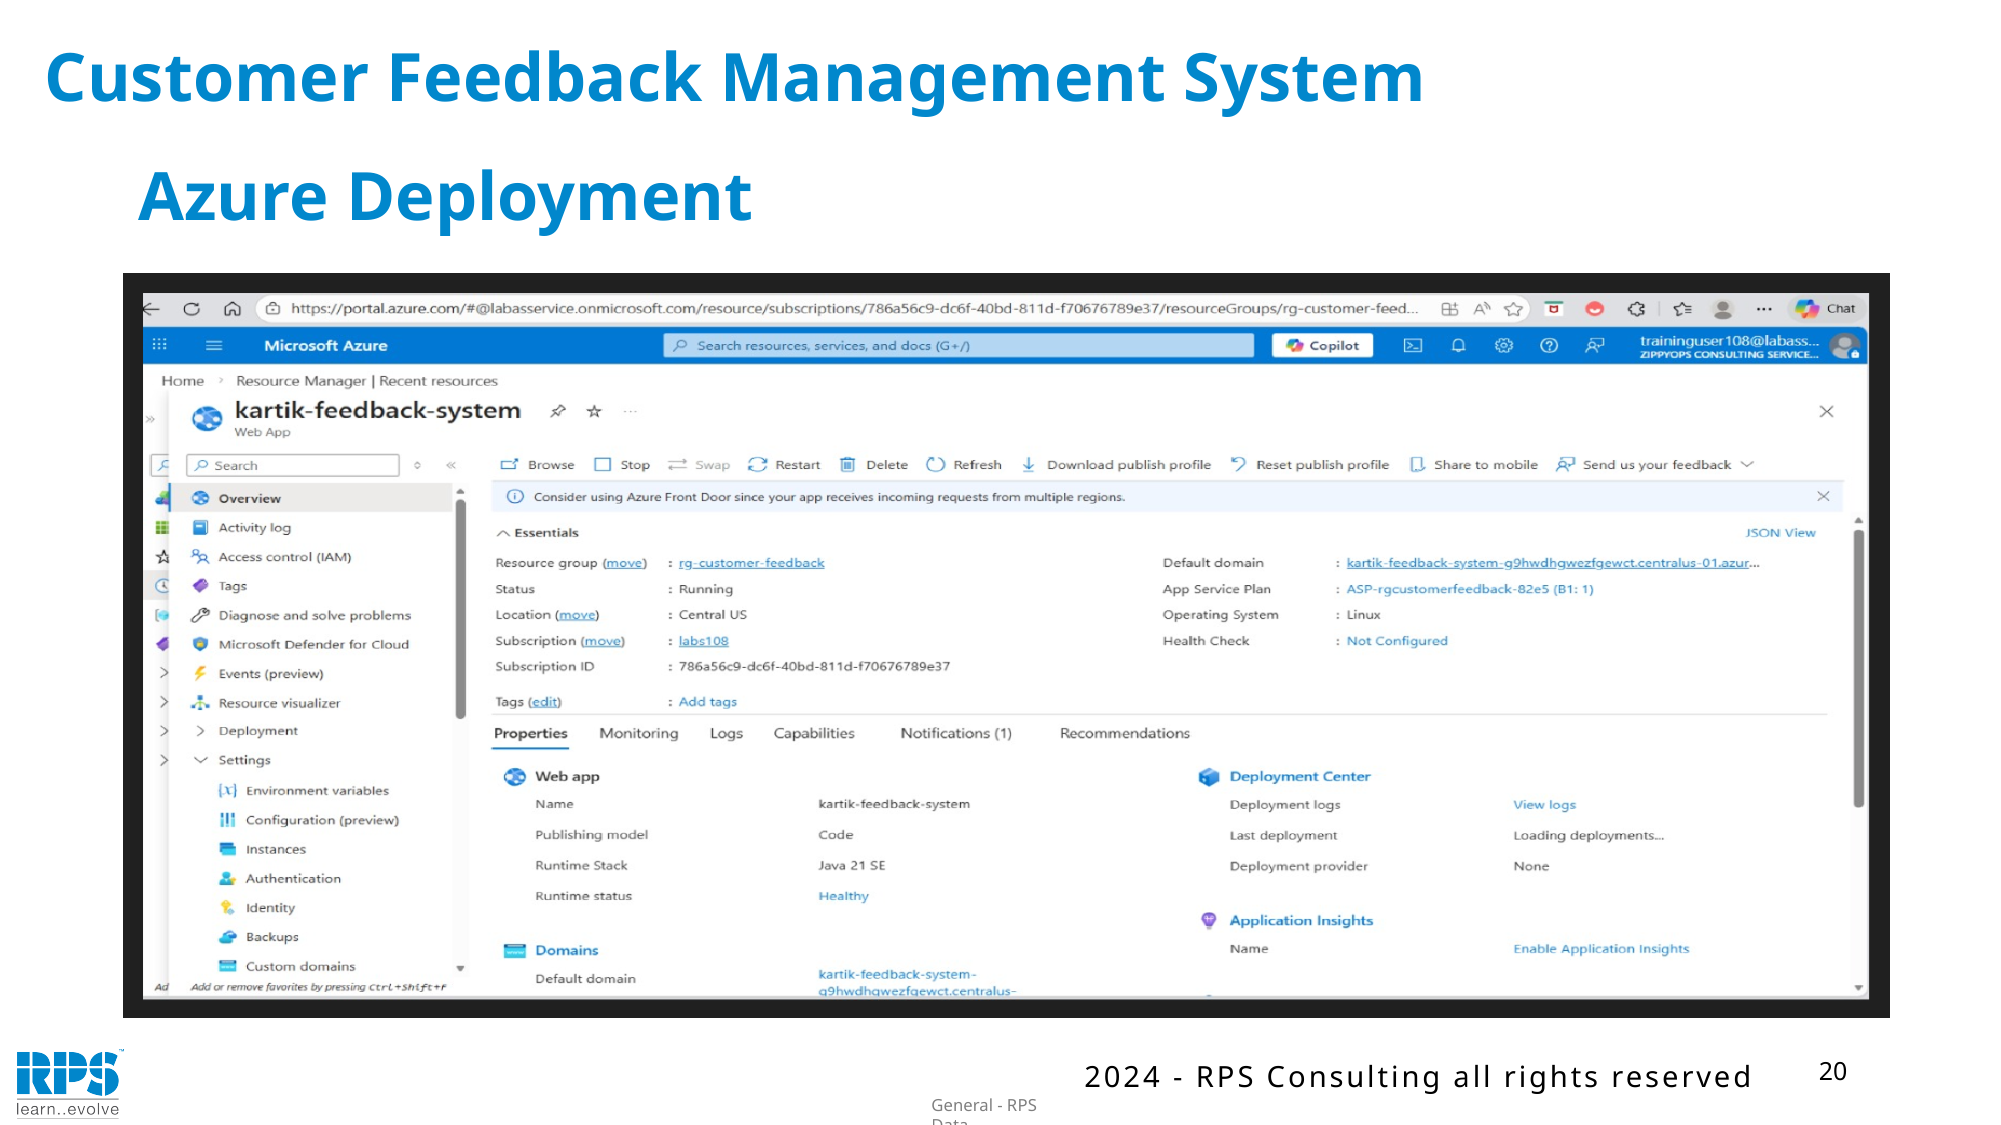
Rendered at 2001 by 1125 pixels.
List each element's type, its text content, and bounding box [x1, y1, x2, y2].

picture [123, 273, 1891, 1018]
text_box Azure Deployment [123, 146, 802, 242]
picture [17, 1048, 125, 1120]
text_box Customer Feedback Management System [44, 34, 1703, 115]
text_box 2024 - RPS Consulting all rights reserved [725, 1052, 1412, 1094]
slide_number 20 [1412, 1042, 1863, 1103]
